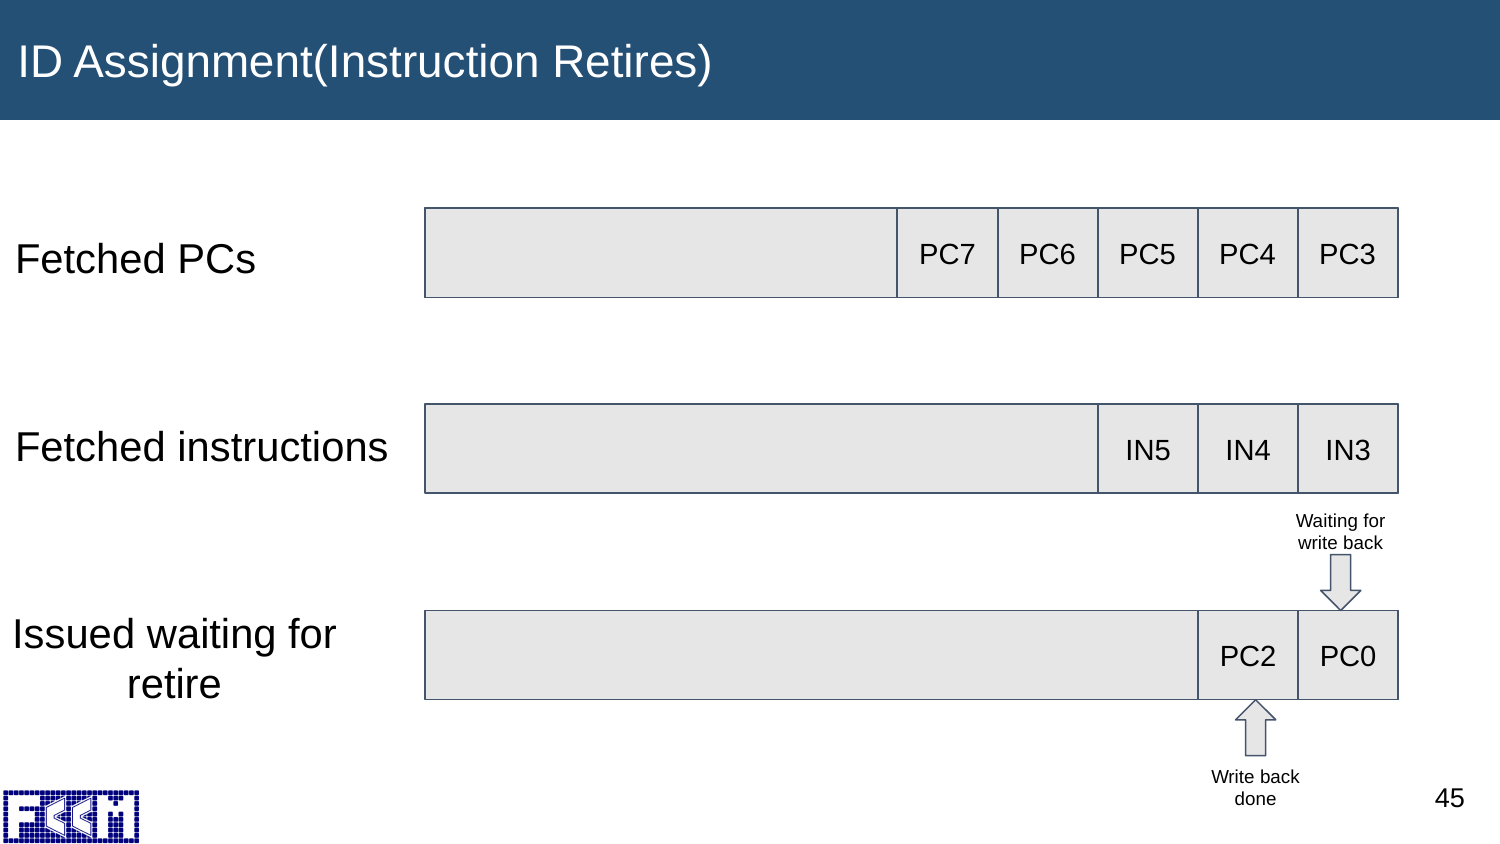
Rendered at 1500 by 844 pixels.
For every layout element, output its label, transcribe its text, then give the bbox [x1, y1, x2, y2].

text_box PC7 [896, 208, 999, 298]
text_box PC4 [1198, 208, 1299, 298]
text_box Fetched PCs [0, 217, 438, 298]
text_box Waiting for write back [1268, 493, 1413, 569]
text_box Write back done [1183, 749, 1328, 825]
text_box PC0 [1299, 610, 1399, 700]
text_box Fetched instructions [0, 404, 438, 485]
text_box PC2 [1198, 610, 1299, 700]
text_box PC5 [1099, 208, 1198, 298]
text_box IN5 [1098, 403, 1199, 494]
text_box Issued waiting for retire [0, 592, 394, 723]
text_box PC6 [999, 208, 1099, 298]
text_box [1235, 699, 1276, 756]
text_box PC3 [1299, 208, 1399, 298]
text_box [1320, 569, 1361, 611]
text_box [424, 403, 1098, 494]
title ID Assignment(Instruction Retires) [17, 12, 1416, 107]
text_box IN4 [1199, 403, 1299, 494]
slide_number ‹#› [1389, 764, 1480, 830]
text_box [424, 208, 896, 298]
text_box [424, 610, 1198, 700]
picture [1, 789, 140, 844]
text_box IN3 [1299, 403, 1399, 493]
